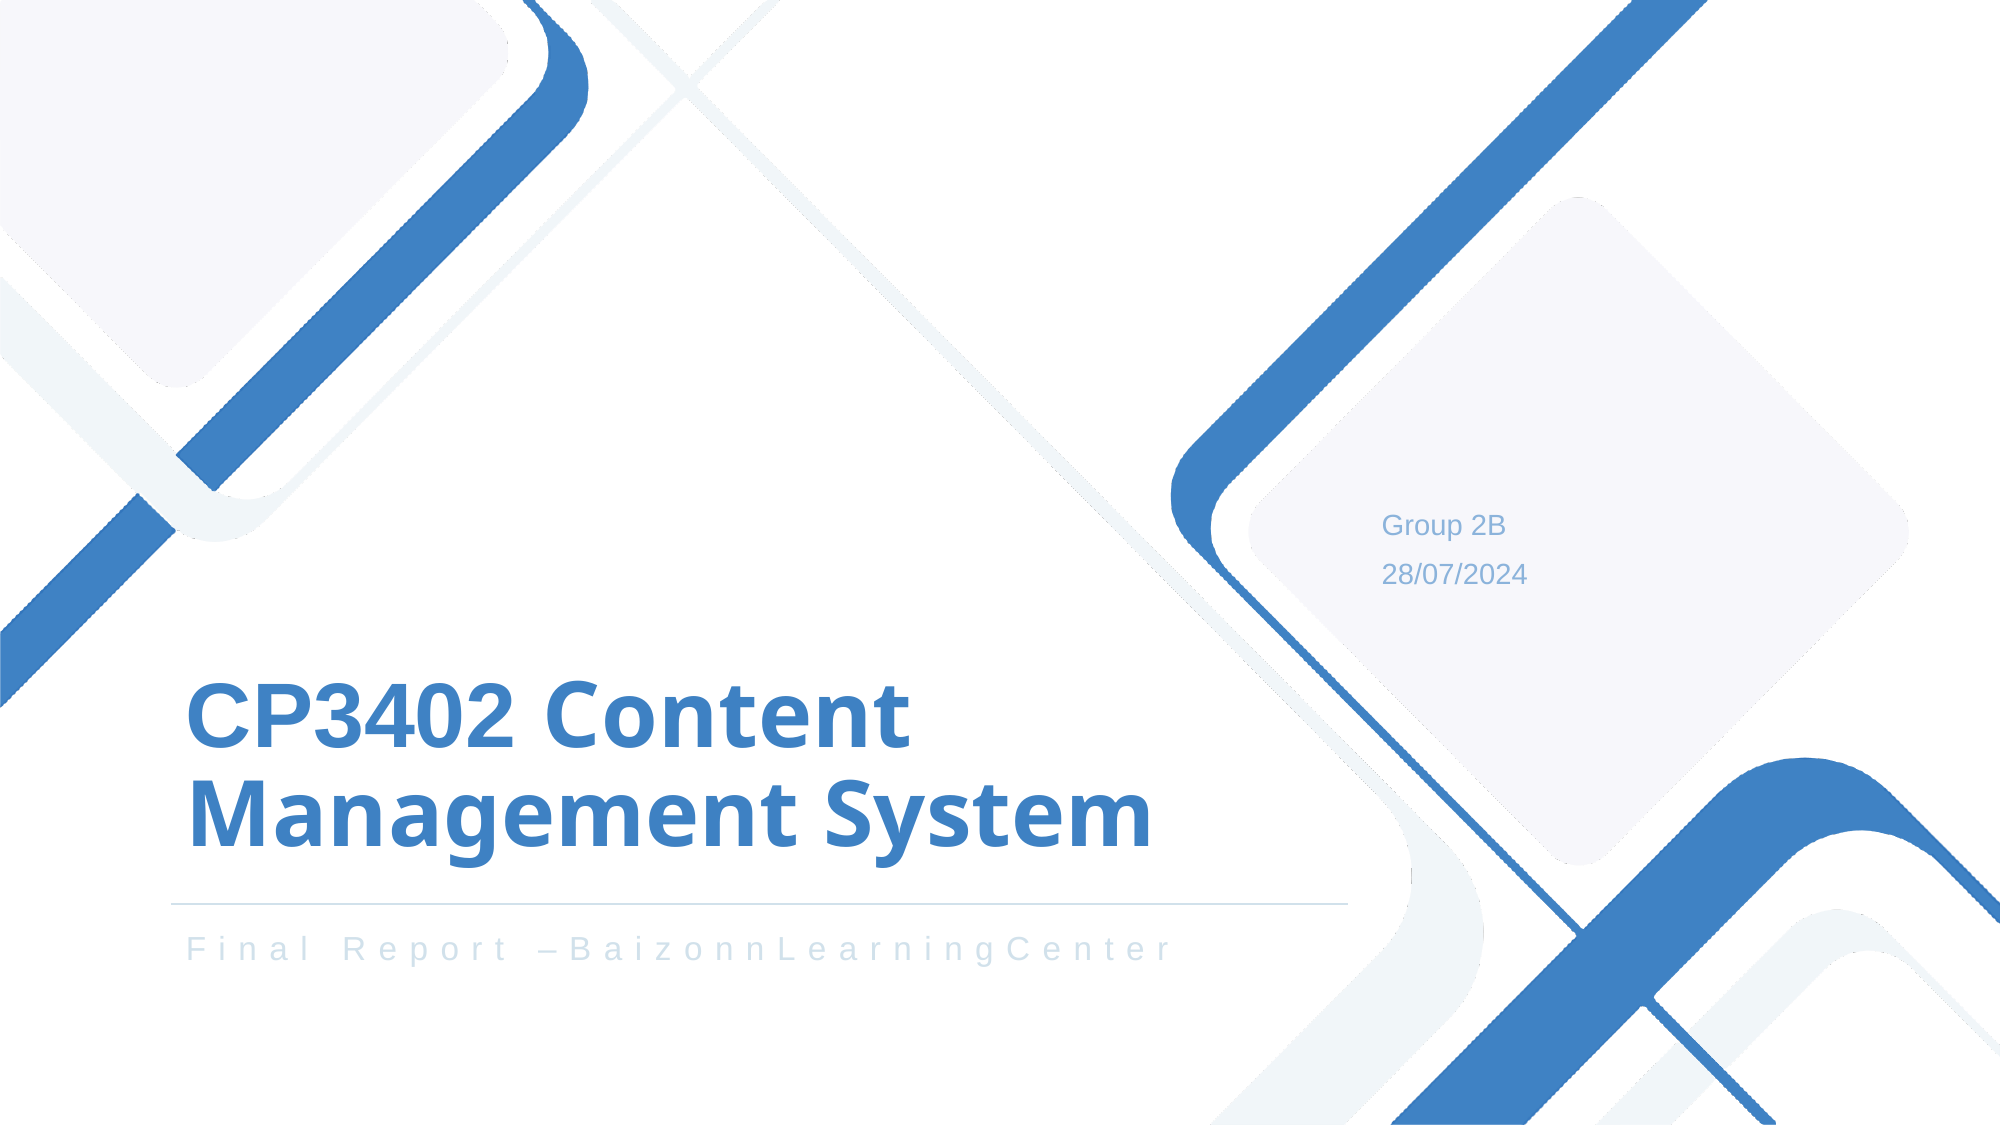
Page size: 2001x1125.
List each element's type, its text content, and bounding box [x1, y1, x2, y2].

list Group 2B [1366, 200, 1788, 248]
picture [0, 0, 2000, 1125]
list 28/07/2024 [1366, 248, 1788, 902]
subtitle Final Report –BaizonnLearningCenter [170, 924, 1348, 1125]
title CP3402 Content Management System [170, 660, 1348, 874]
